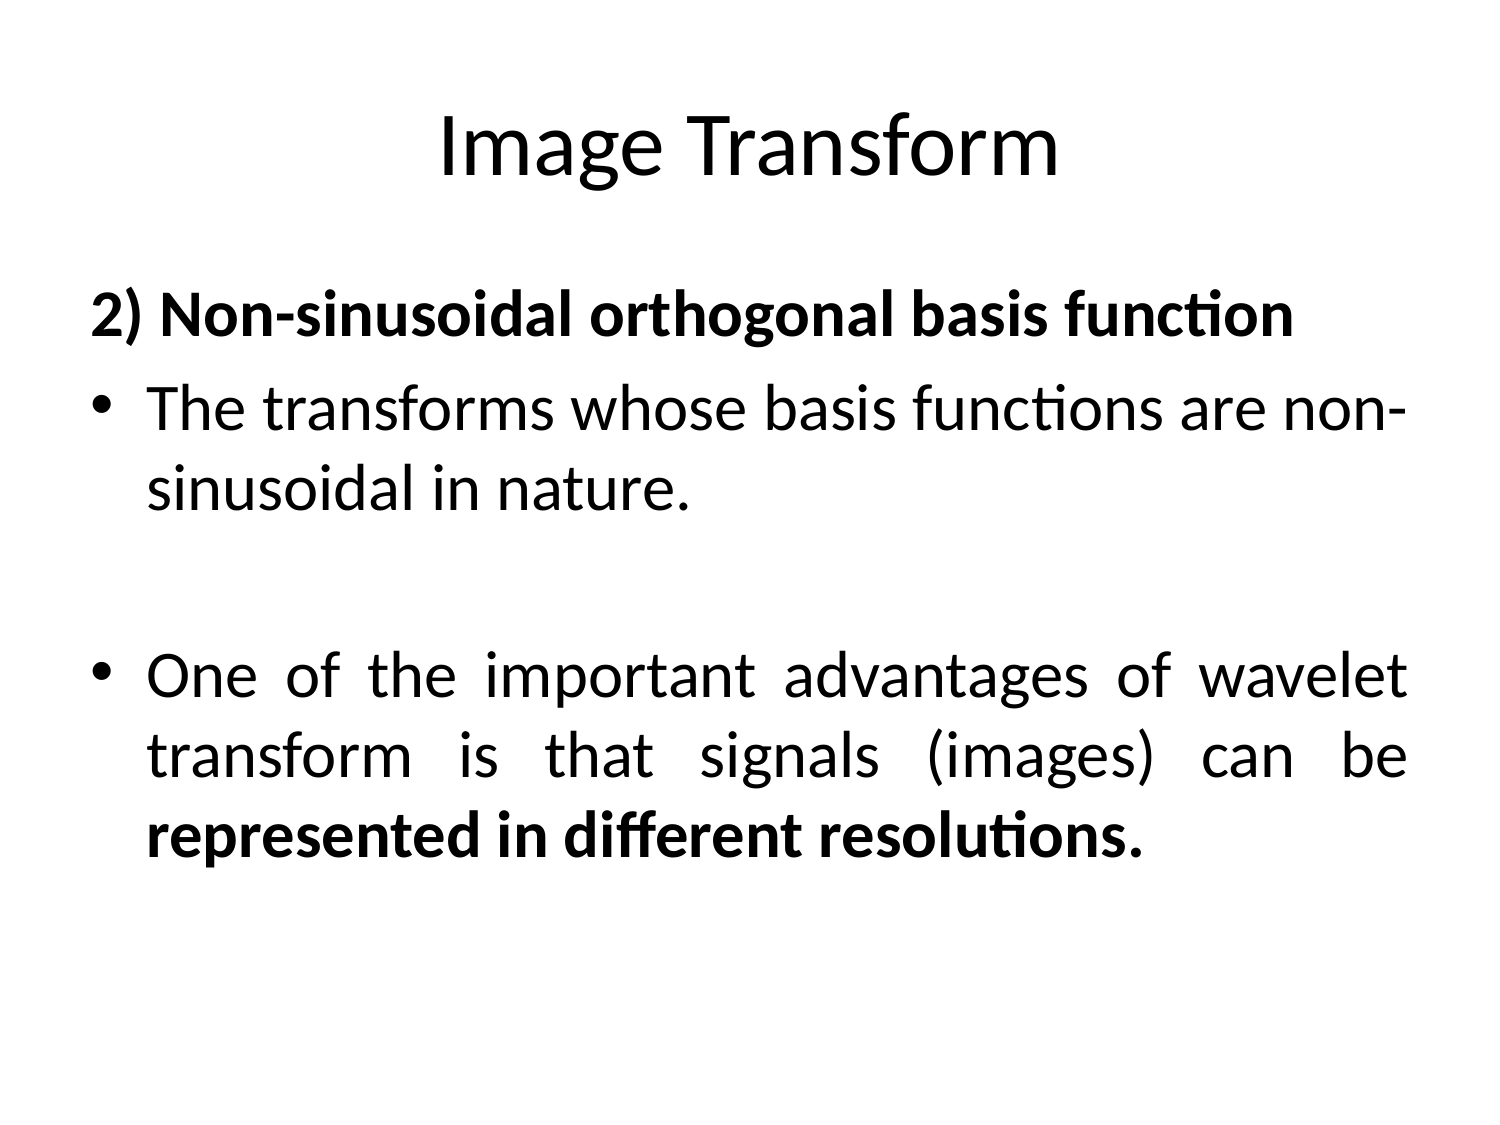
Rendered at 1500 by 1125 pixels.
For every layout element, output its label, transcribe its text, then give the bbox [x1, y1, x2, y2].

title Image Transform [75, 45, 1425, 233]
list 2) Non-sinusoidal orthogonal basis function The transforms whose basis functions are non-sinusoidal in nature. One of the important advantages of wavelet transform is that signals (images) can be represented in different resolutions. [75, 262, 1425, 1005]
